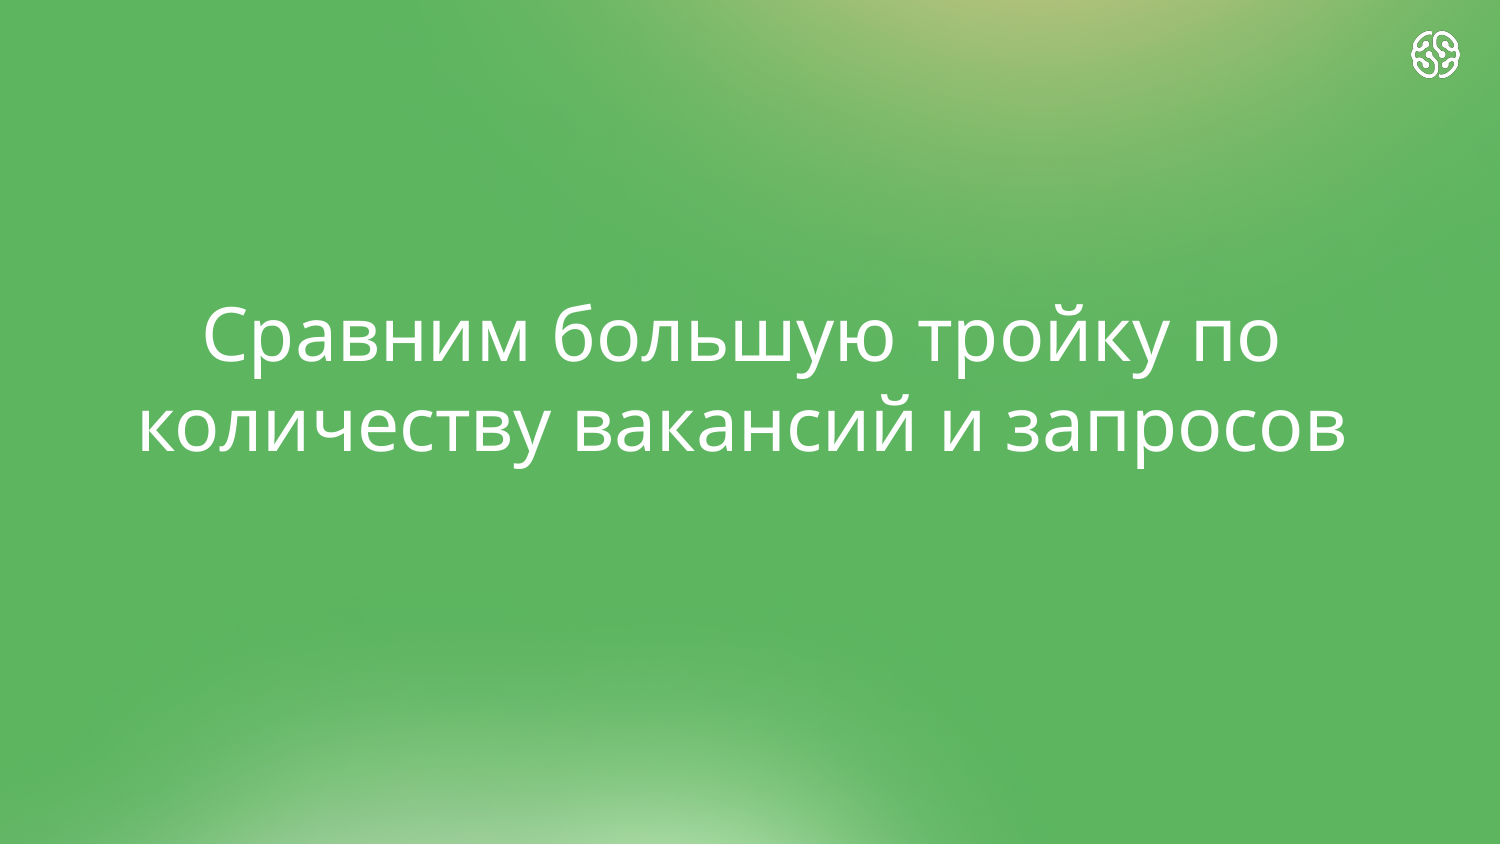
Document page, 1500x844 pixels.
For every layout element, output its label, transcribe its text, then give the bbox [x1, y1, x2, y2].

title Сравним большую тройку по количеству вакансий и запросов [88, 212, 1412, 632]
picture [0, 0, 1500, 844]
